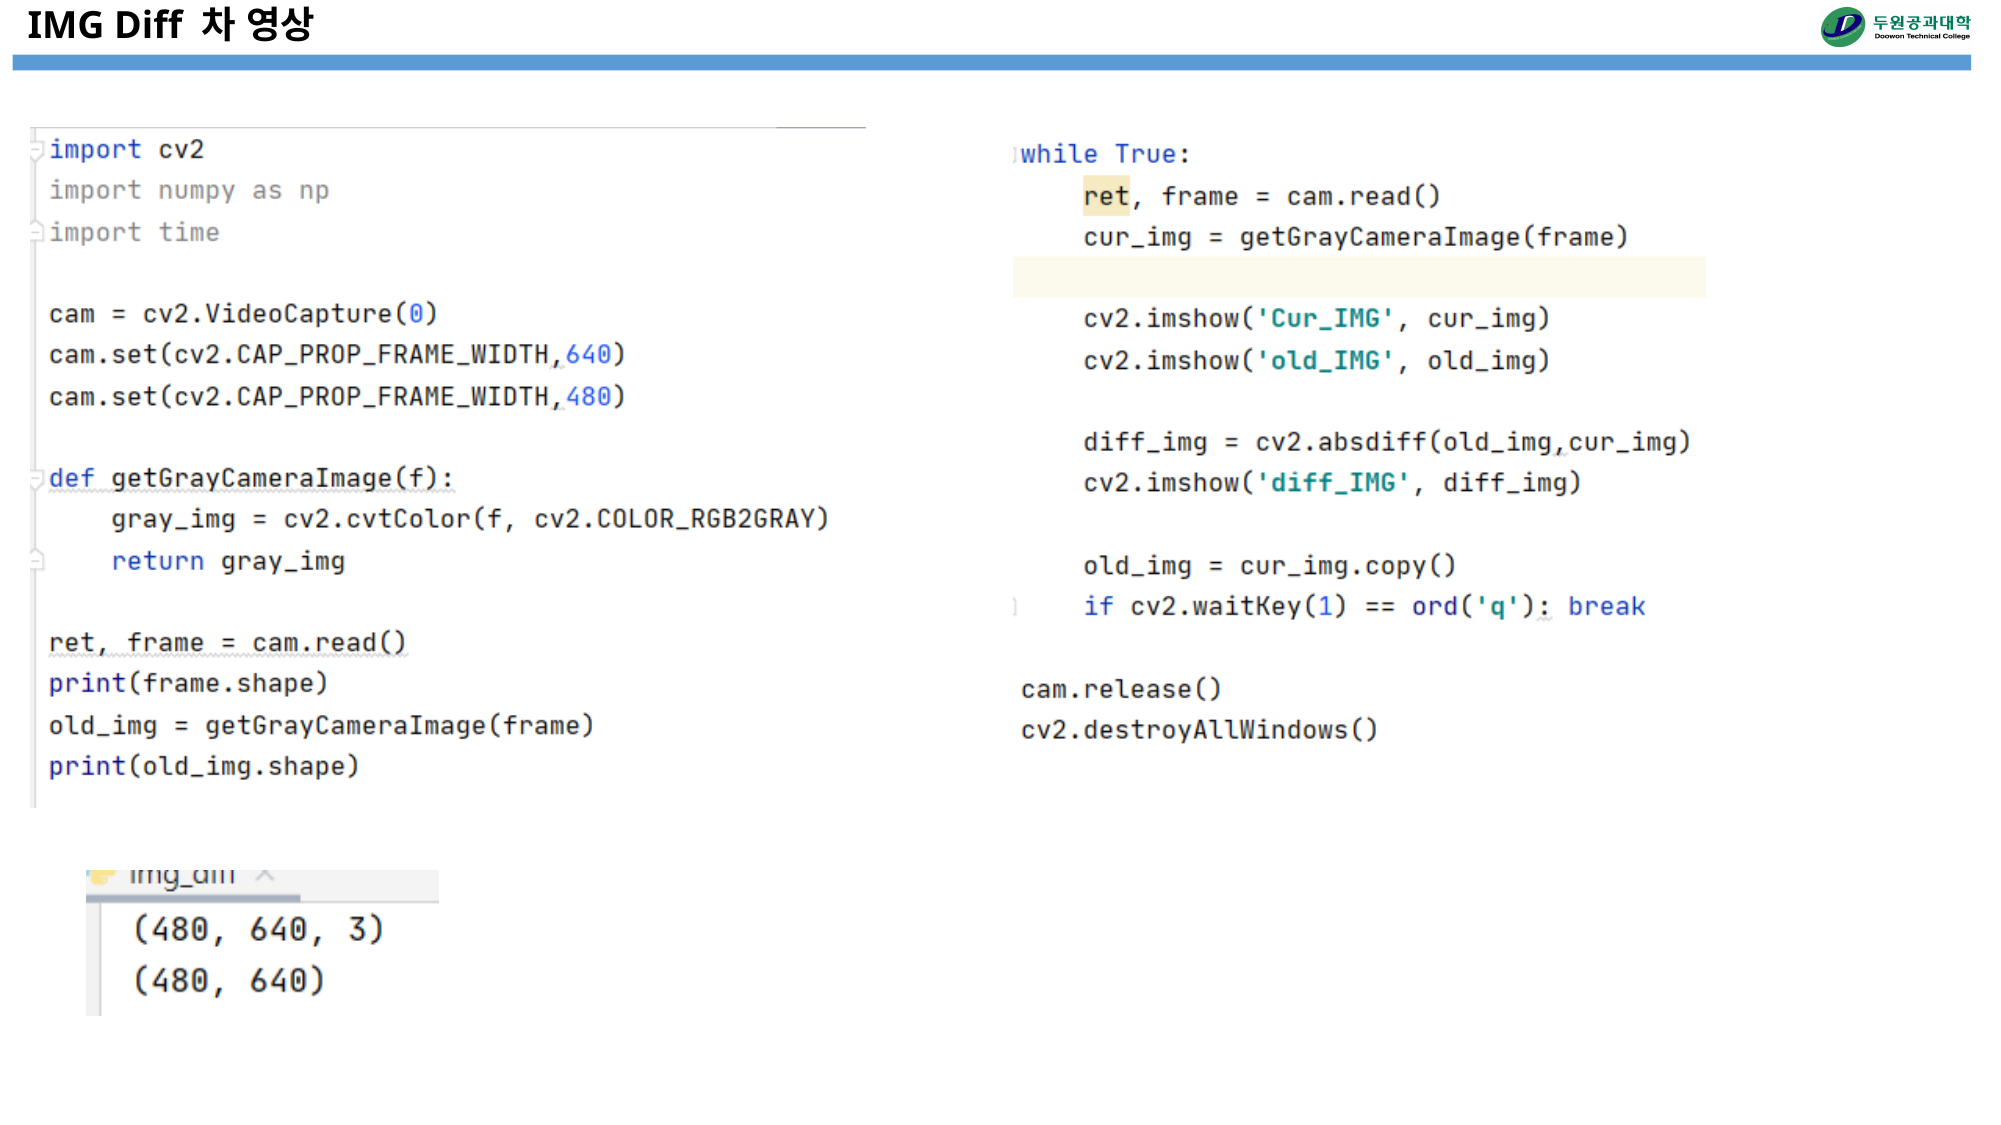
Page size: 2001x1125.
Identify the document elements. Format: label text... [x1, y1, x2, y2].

picture [1013, 127, 1706, 767]
picture [86, 870, 439, 1017]
title IMG Diff 차 영상 [12, 2, 1972, 50]
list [30, 127, 866, 808]
